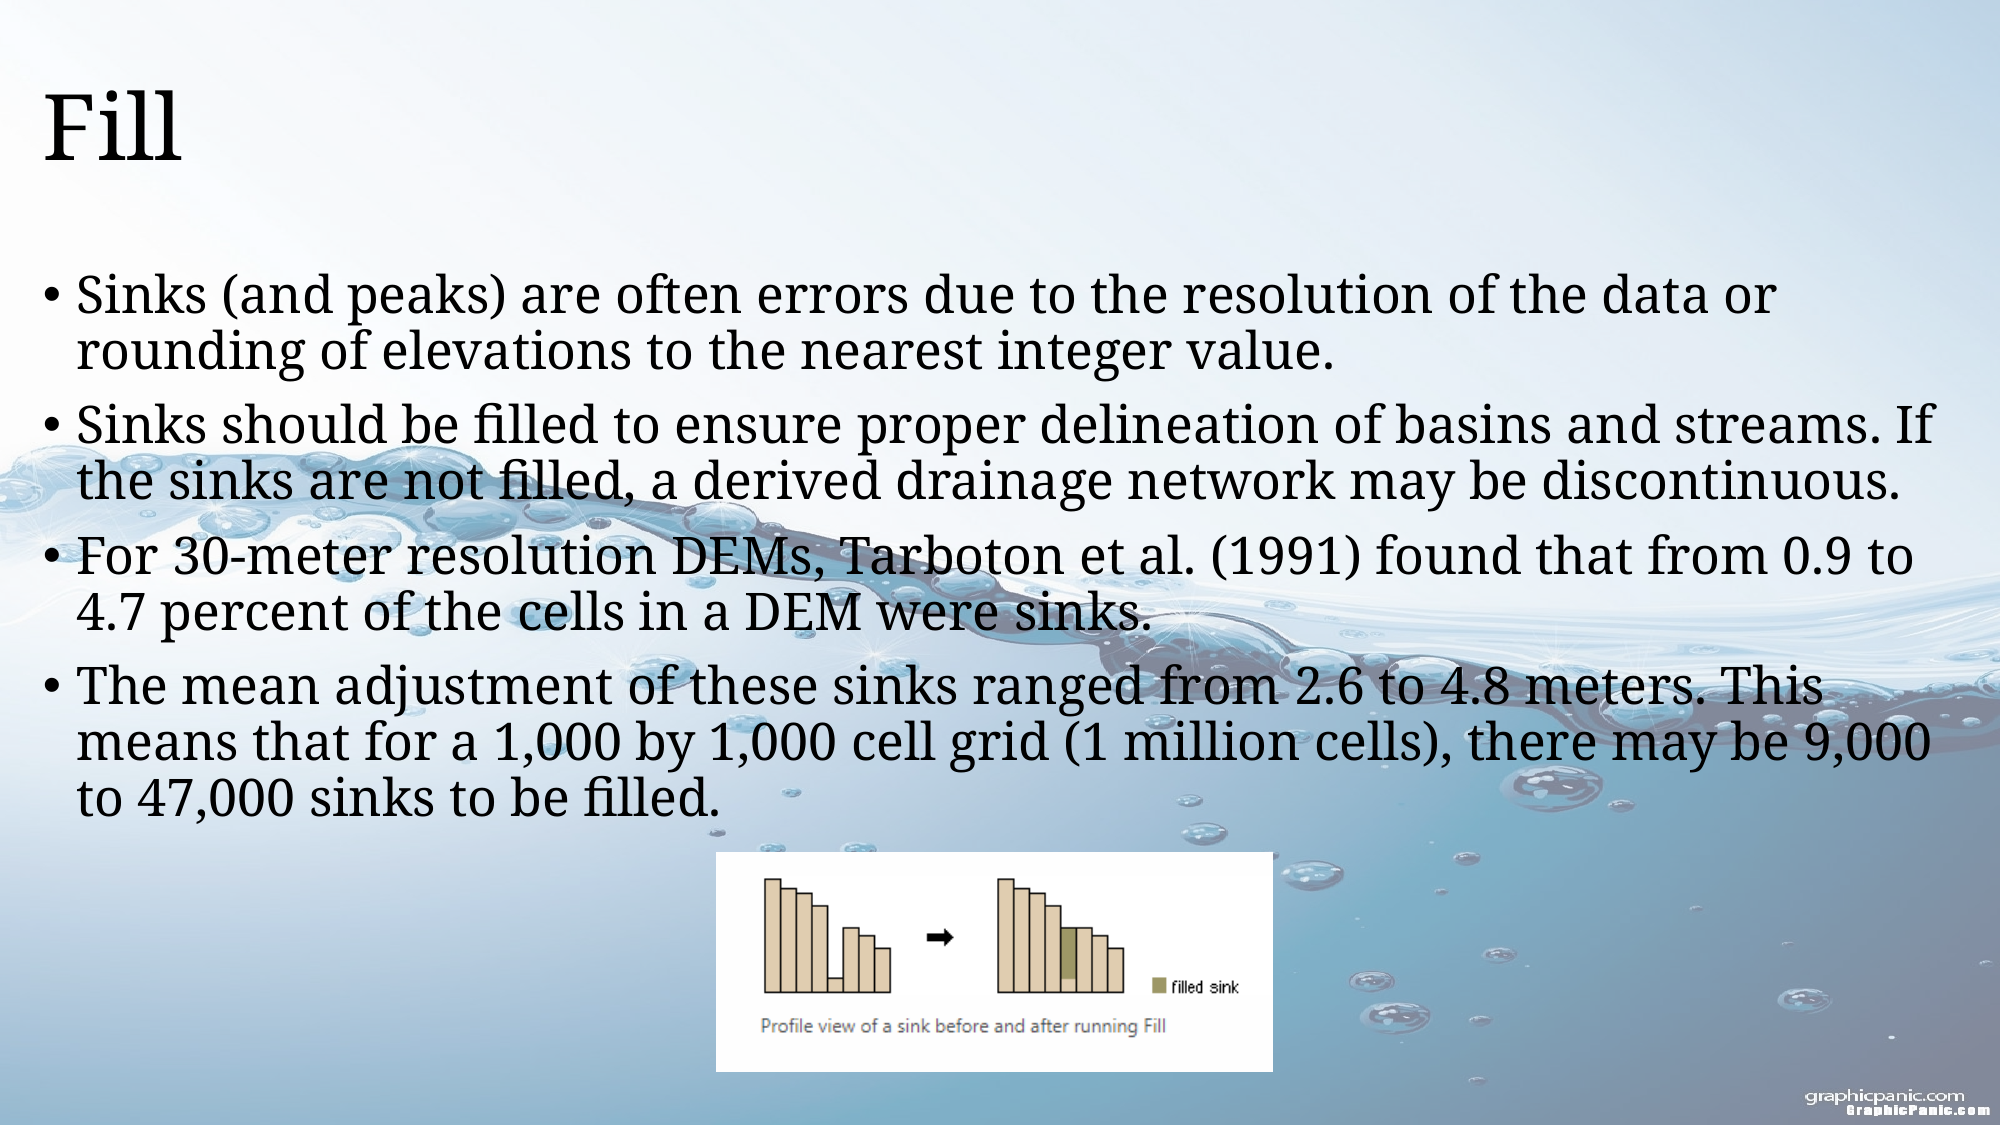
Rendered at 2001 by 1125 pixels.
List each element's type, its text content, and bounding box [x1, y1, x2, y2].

list Sinks (and peaks) are often errors due to the resolution of the data or rounding of elevations to the nearest integer value. Sinks should be filled to ensure proper delineation of basins and streams. If the sinks are not filled, a derived drainage network may be discontinuous. For 30-meter resolution DEMs, Tarboton et al. (1991) found that from 0.9 to 4.7 percent of the cells in a DEM were sinks. The mean adjustment of these sinks ranged from 2.6 to 4.8 meters. This means that for a 1,000 by 1,000 cell grid (1 million cells), there may be 9,000 to 47,000 sinks to be filled. [27, 261, 1962, 886]
title Fill [27, 21, 1753, 240]
picture [716, 852, 1274, 1072]
